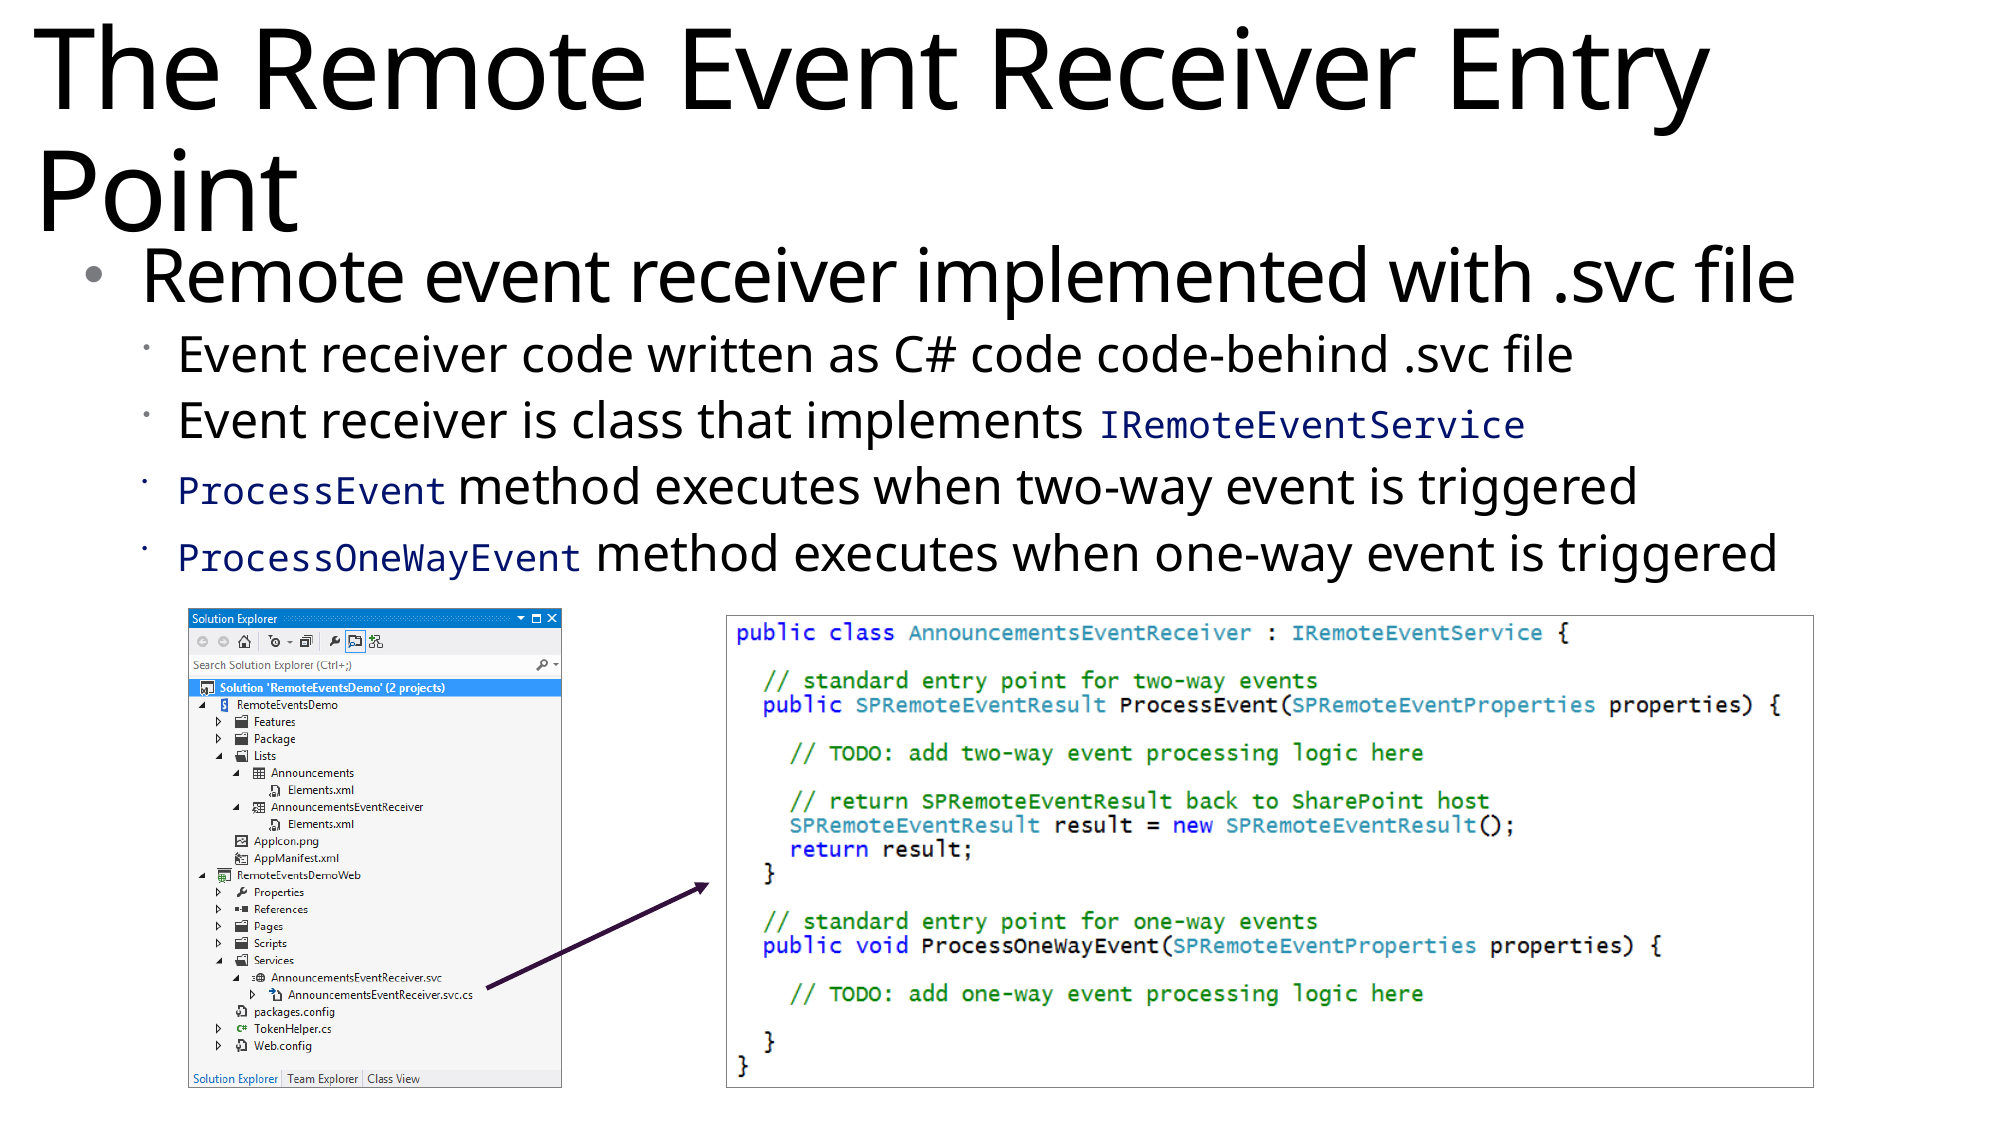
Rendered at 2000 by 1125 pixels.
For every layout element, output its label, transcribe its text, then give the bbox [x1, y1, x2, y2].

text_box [486, 882, 710, 989]
title The Remote Event Receiver Entry Point [33, 12, 1917, 150]
picture [725, 614, 1814, 1088]
picture [187, 608, 562, 1088]
list Remote event receiver implemented with .svc file Event receiver code written as C# code code-behind .svc file Event receiver is class that implements IRemoteEventService ProcessEvent method executes when two-way event is triggered ProcessOneWayEvent method executes when one-way event is triggered [83, 237, 1917, 1088]
